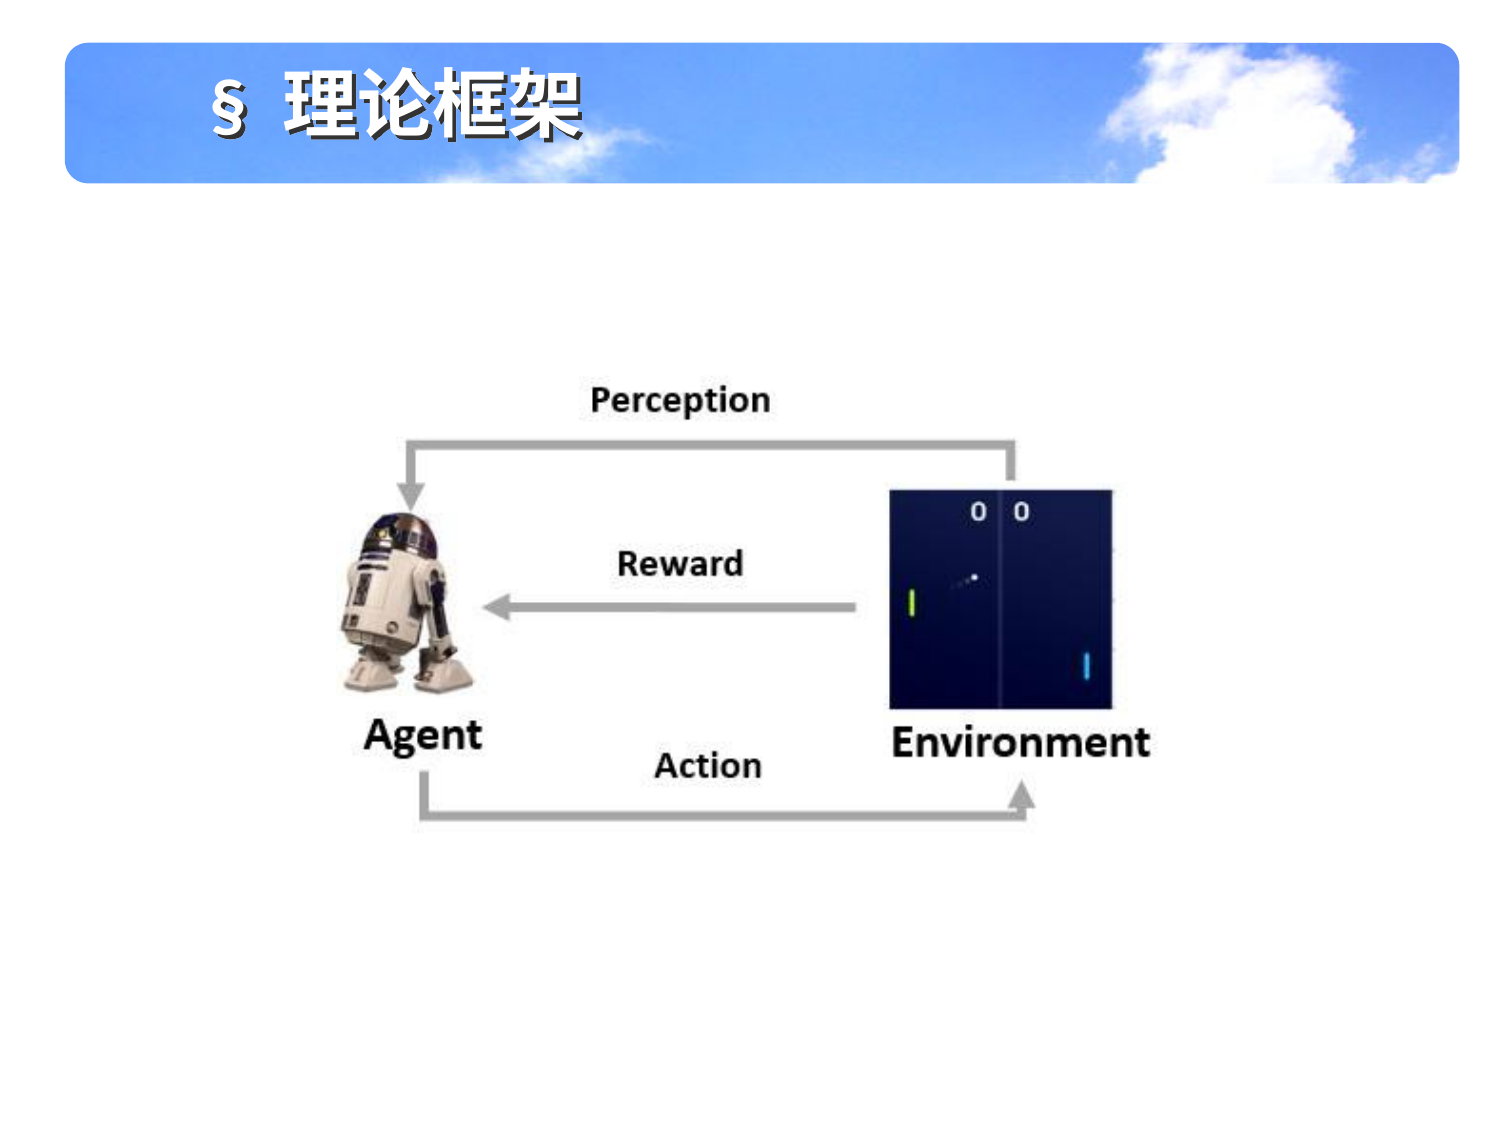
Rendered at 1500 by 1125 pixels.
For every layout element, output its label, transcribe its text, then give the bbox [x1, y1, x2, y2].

picture [64, 42, 1460, 184]
title § 理论框架 [194, 42, 1408, 161]
picture [336, 361, 1164, 844]
